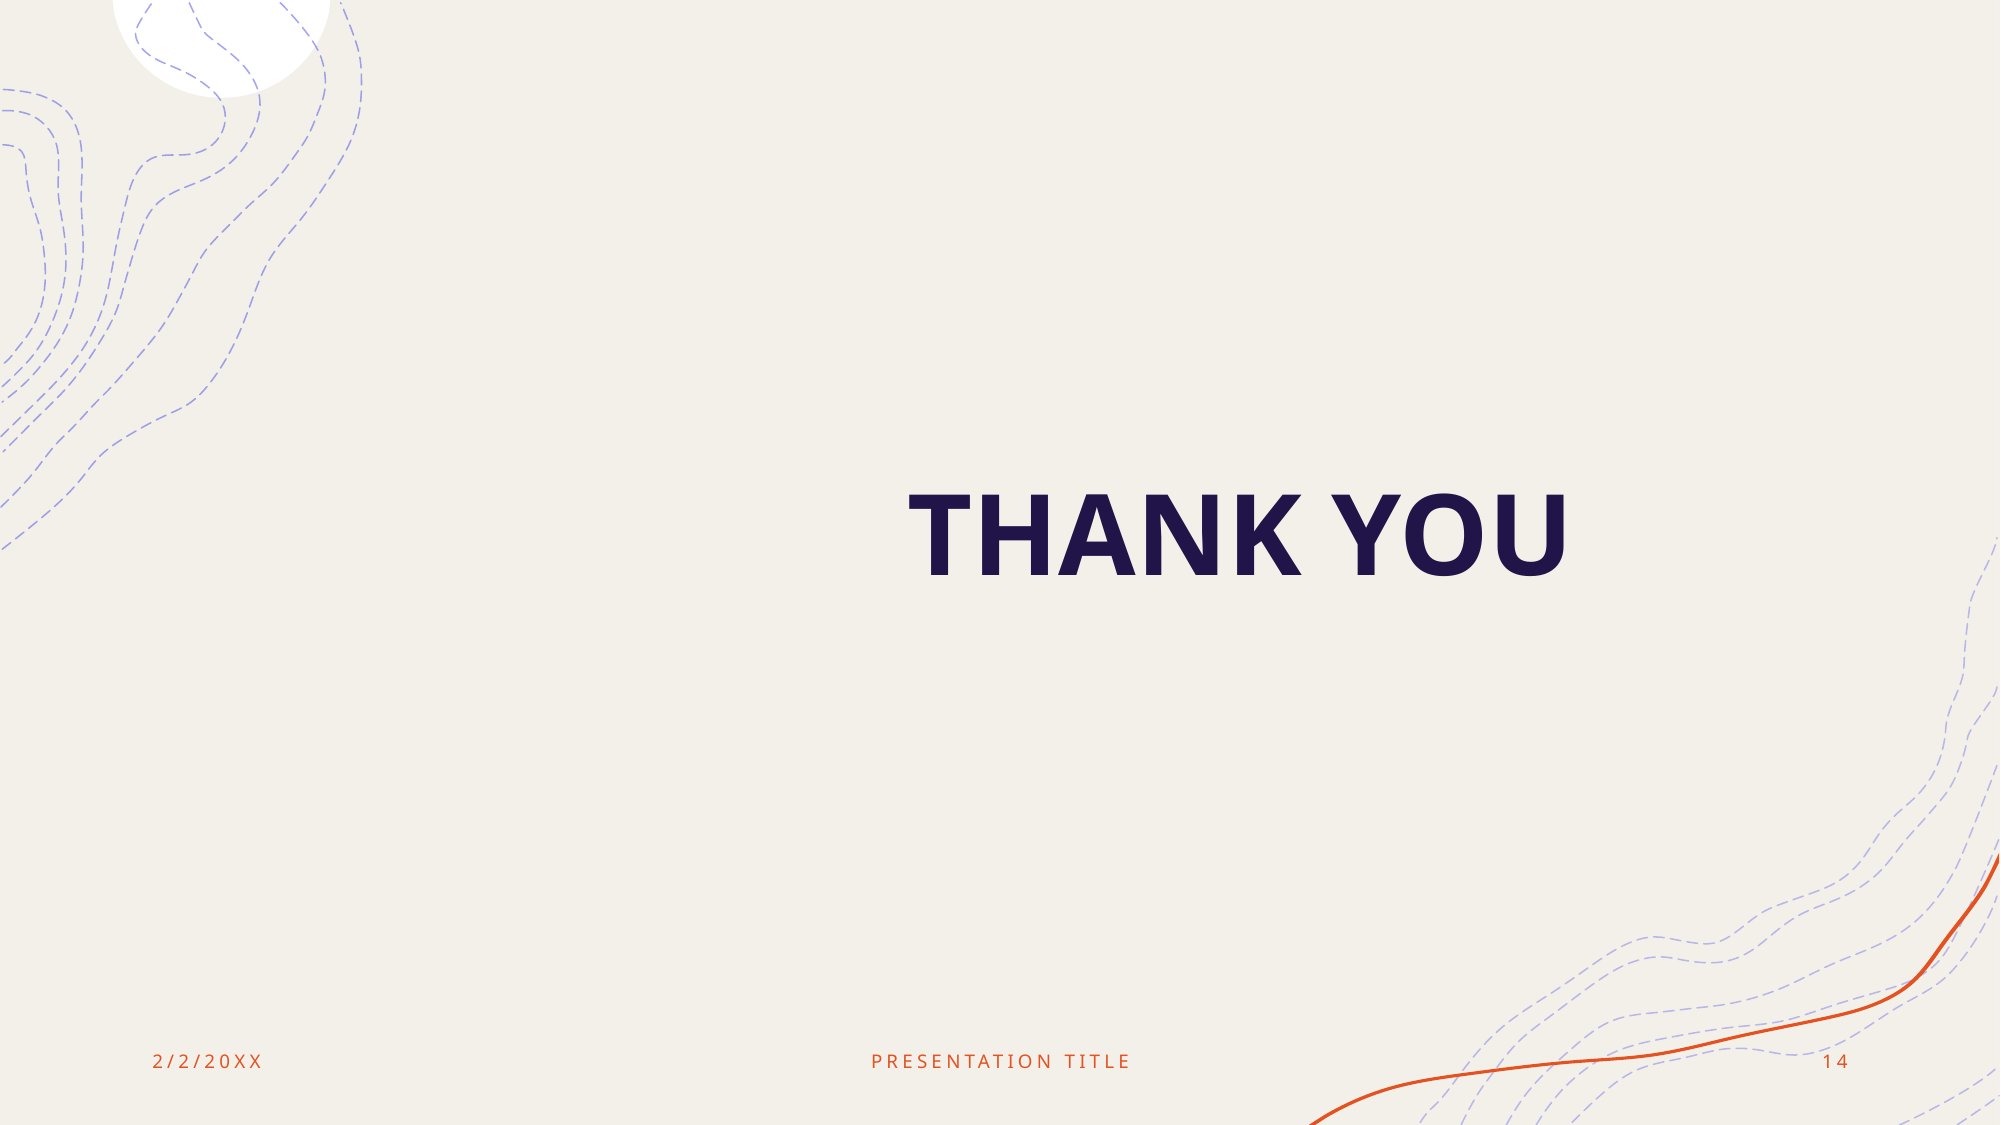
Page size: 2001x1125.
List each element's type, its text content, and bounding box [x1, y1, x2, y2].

footer PRESENTATION TITLE [662, 1042, 1338, 1103]
slide_number 14 [1625, 1042, 1863, 1103]
list THANK YOU [587, 365, 2000, 949]
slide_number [137, 1042, 588, 1103]
